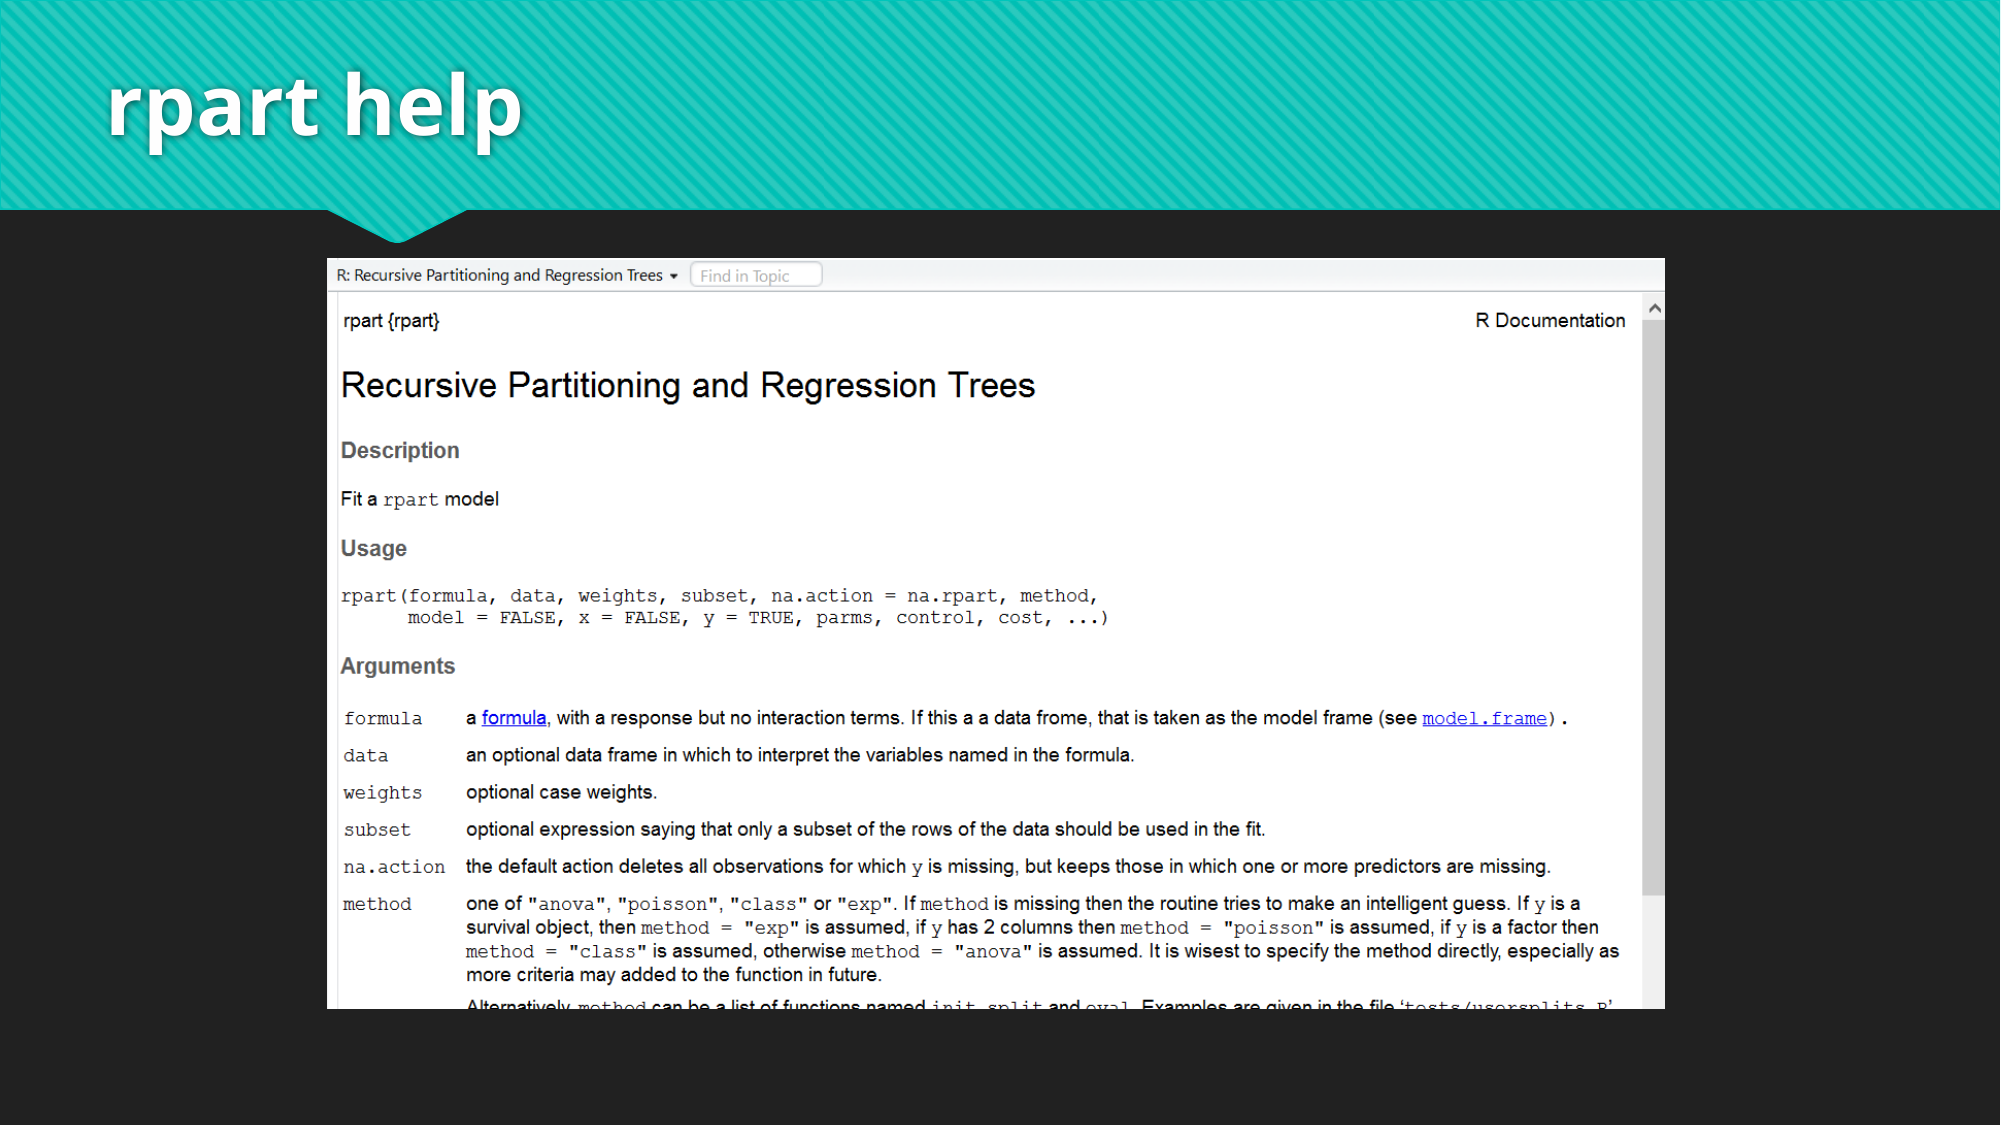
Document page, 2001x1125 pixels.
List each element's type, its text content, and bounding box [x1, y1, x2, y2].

title rpart help [90, 0, 1868, 205]
picture [327, 258, 1665, 1009]
